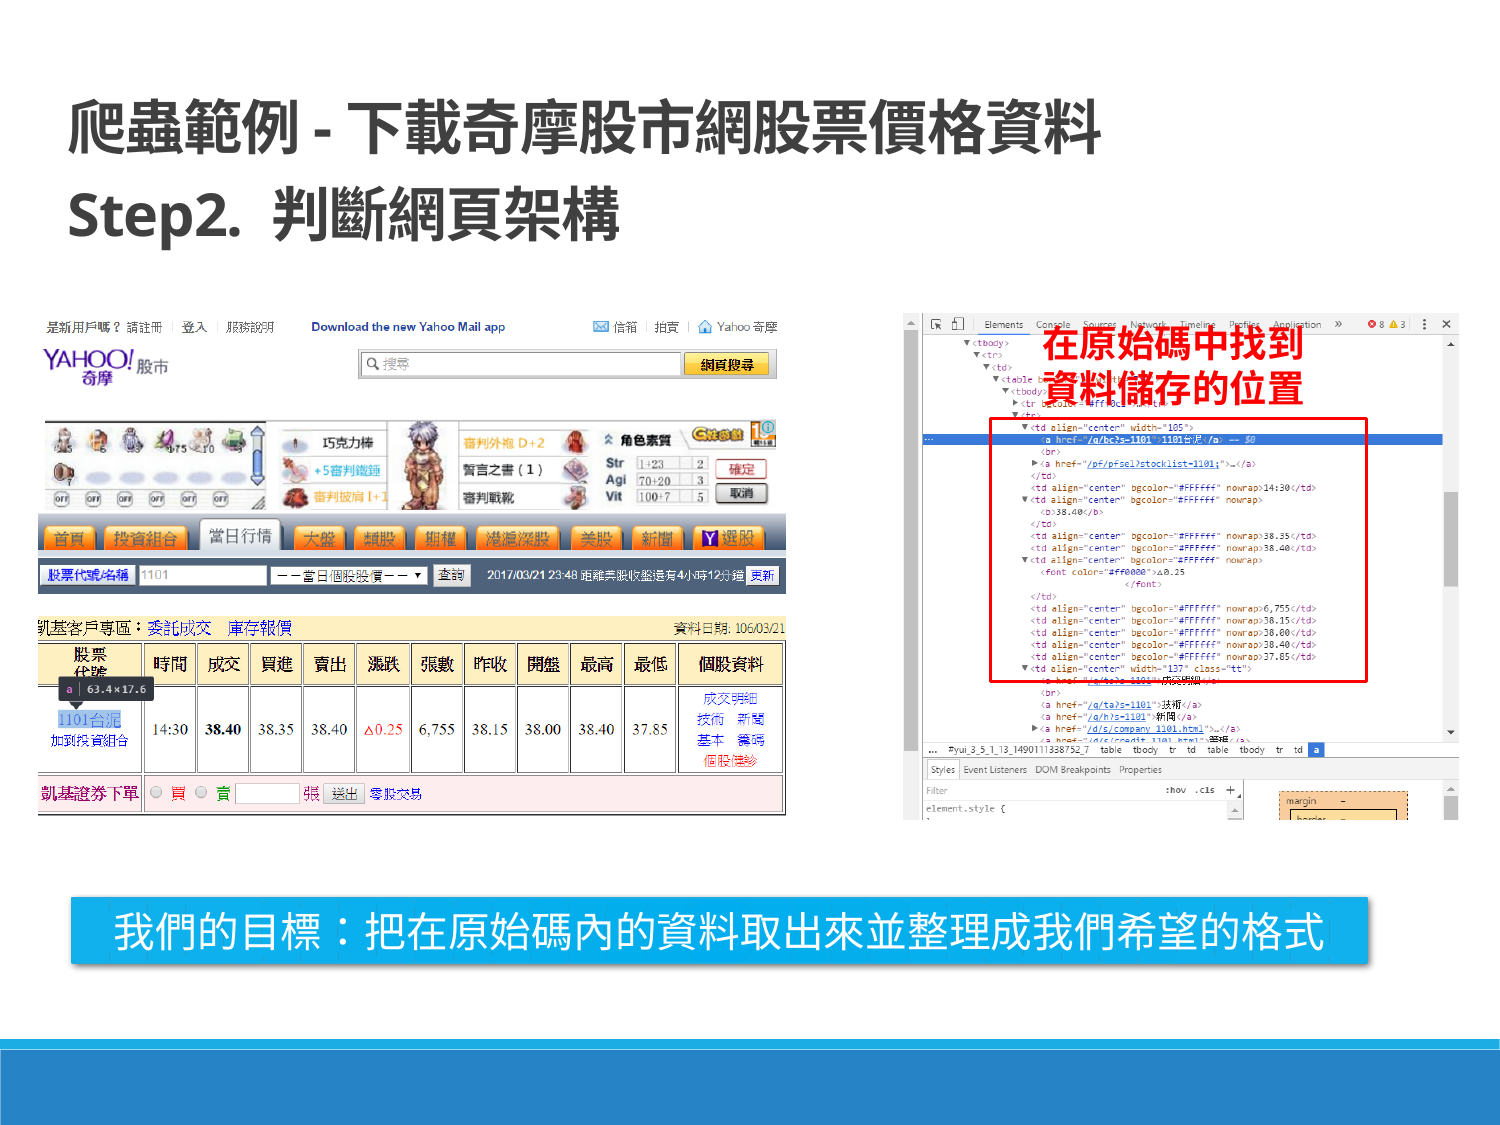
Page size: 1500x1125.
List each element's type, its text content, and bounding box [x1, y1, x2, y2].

text_box Step2. 判斷網頁架構 [52, 119, 1476, 256]
picture [37, 312, 1459, 821]
text_box 爬蟲範例-下載奇摩股市網股票價格資料 [52, 33, 1476, 119]
text_box 我們的目標：把在原始碼內的資料取出來並整理成我們希望的格式 [71, 897, 1368, 964]
